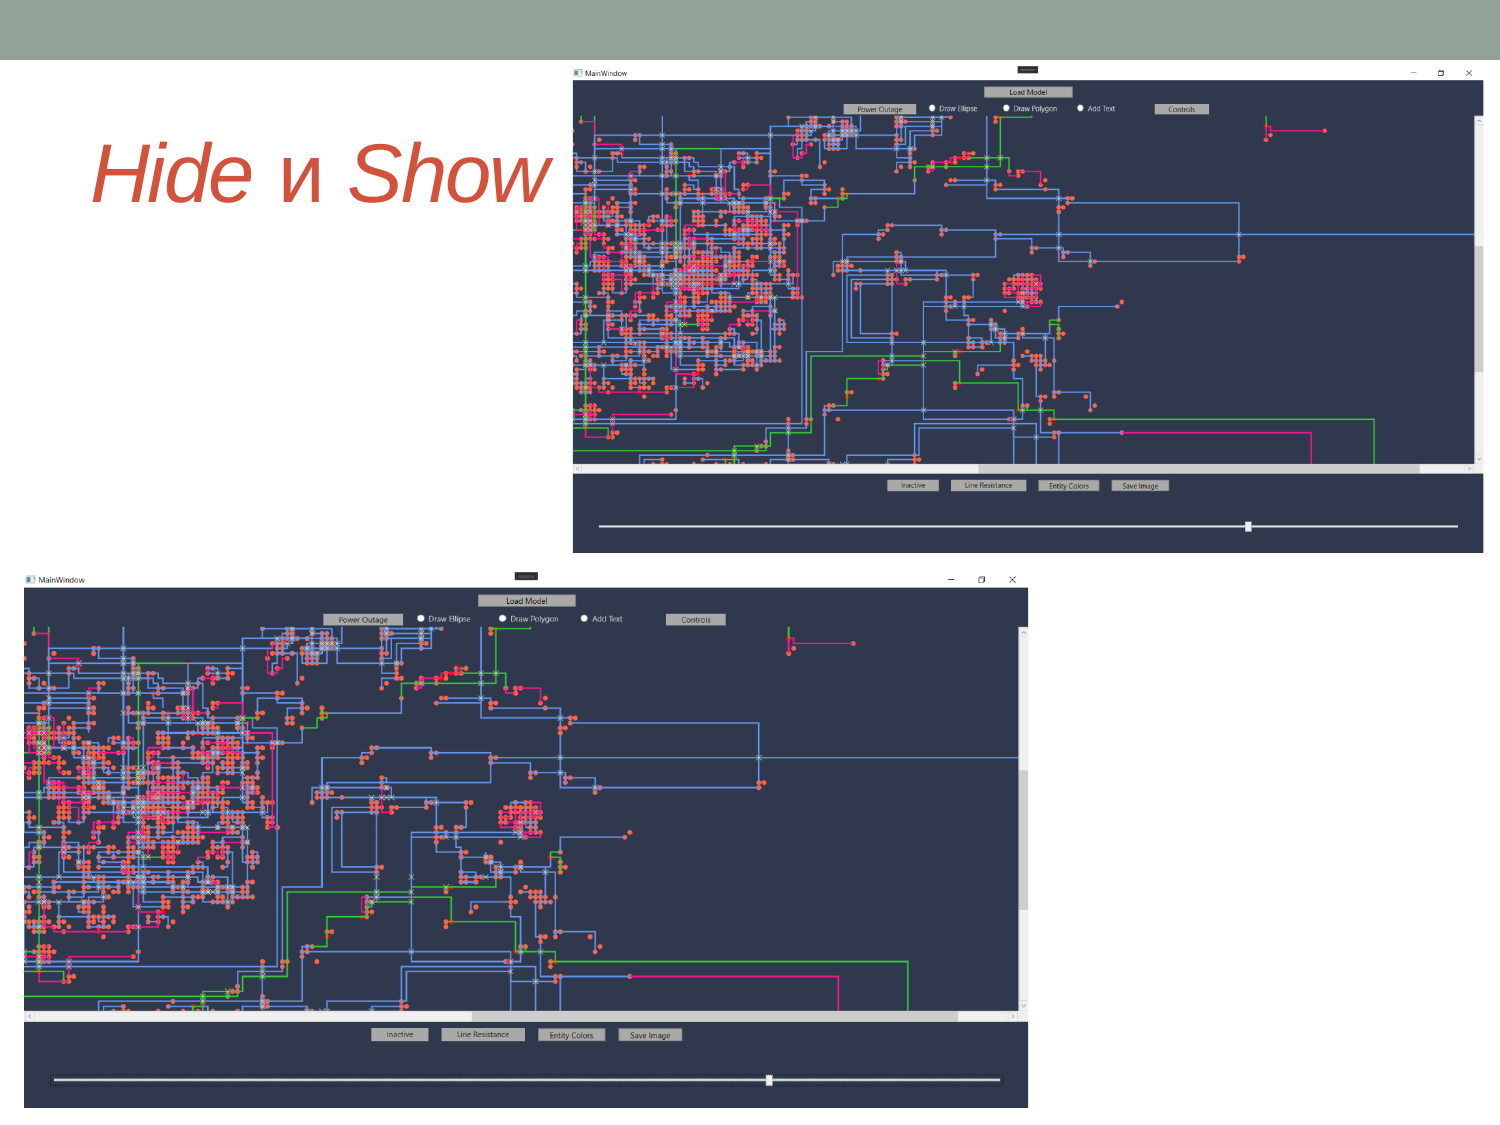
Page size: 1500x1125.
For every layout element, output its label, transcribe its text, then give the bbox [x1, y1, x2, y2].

title Hide и Show [75, 87, 569, 250]
picture [23, 572, 1029, 1108]
picture [572, 66, 1484, 554]
